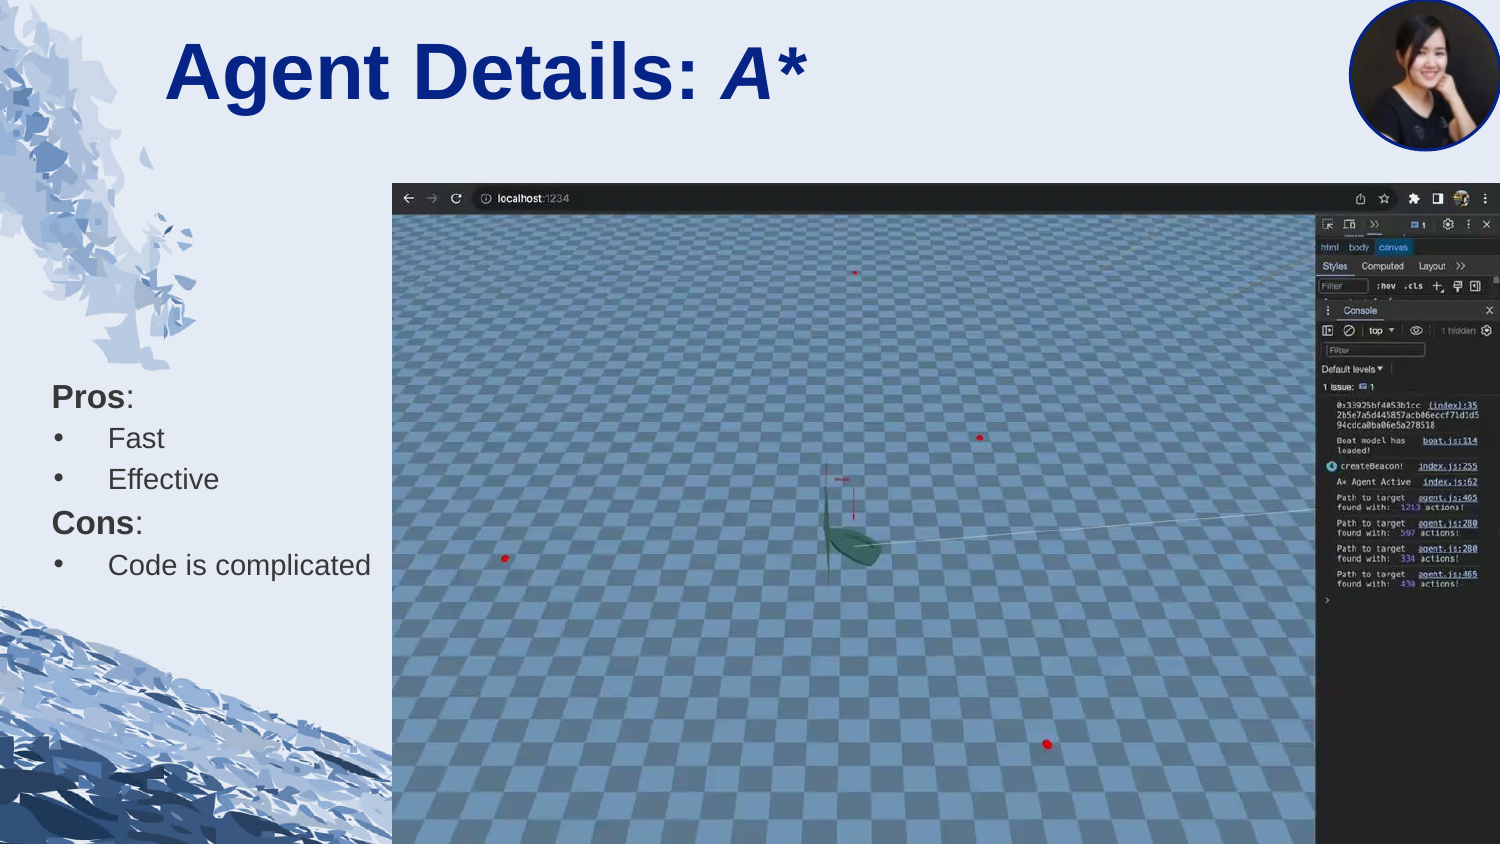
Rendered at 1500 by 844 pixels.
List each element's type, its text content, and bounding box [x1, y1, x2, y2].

text_box Agent Details: A* [149, 0, 1348, 135]
text_box Pros: Fast Effective Cons: Code is complicated [36, 361, 387, 603]
picture [0, 0, 1500, 844]
